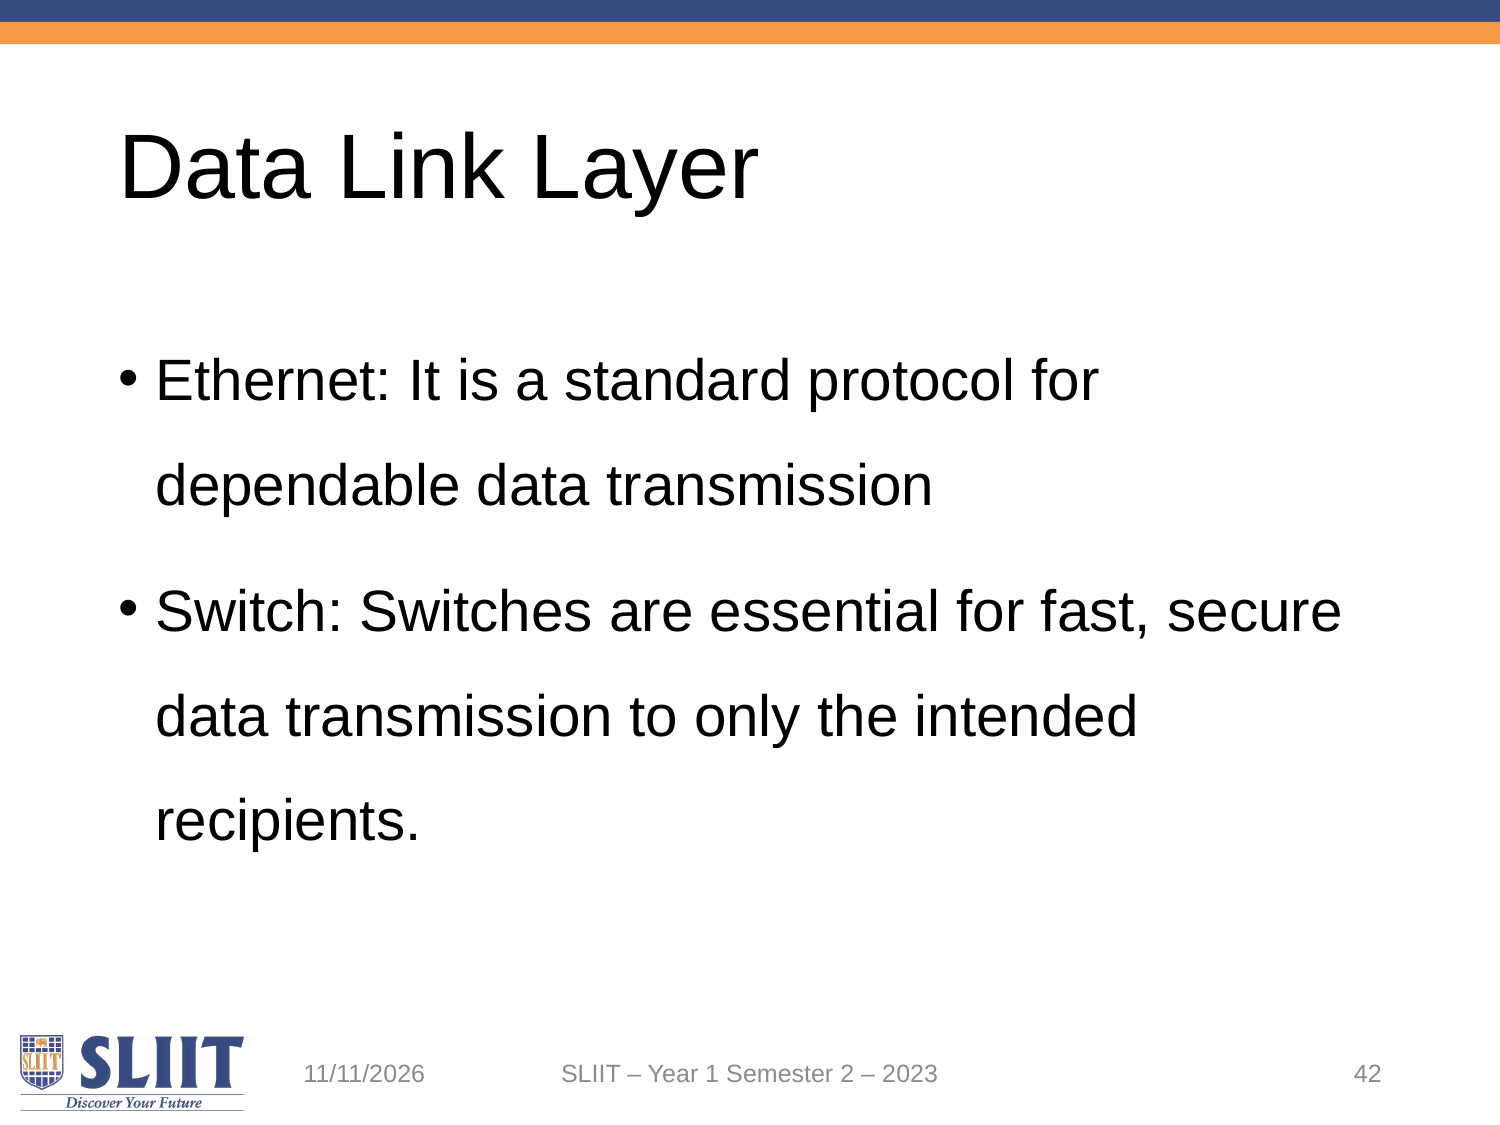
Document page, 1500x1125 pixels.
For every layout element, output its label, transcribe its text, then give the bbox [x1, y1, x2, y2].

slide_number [103, 1042, 441, 1103]
list Ethernet: It is a standard protocol for dependable data transmission Switch: Switches are essential for fast, secure data transmission to only the intended recipients. [103, 299, 1397, 1014]
picture [20, 1035, 244, 1111]
footer SLIIT – Year 1 Semester 2 – 2023 [496, 1042, 1004, 1103]
title Data Link Layer [103, 59, 1397, 278]
slide_number 42 [1059, 1042, 1397, 1103]
